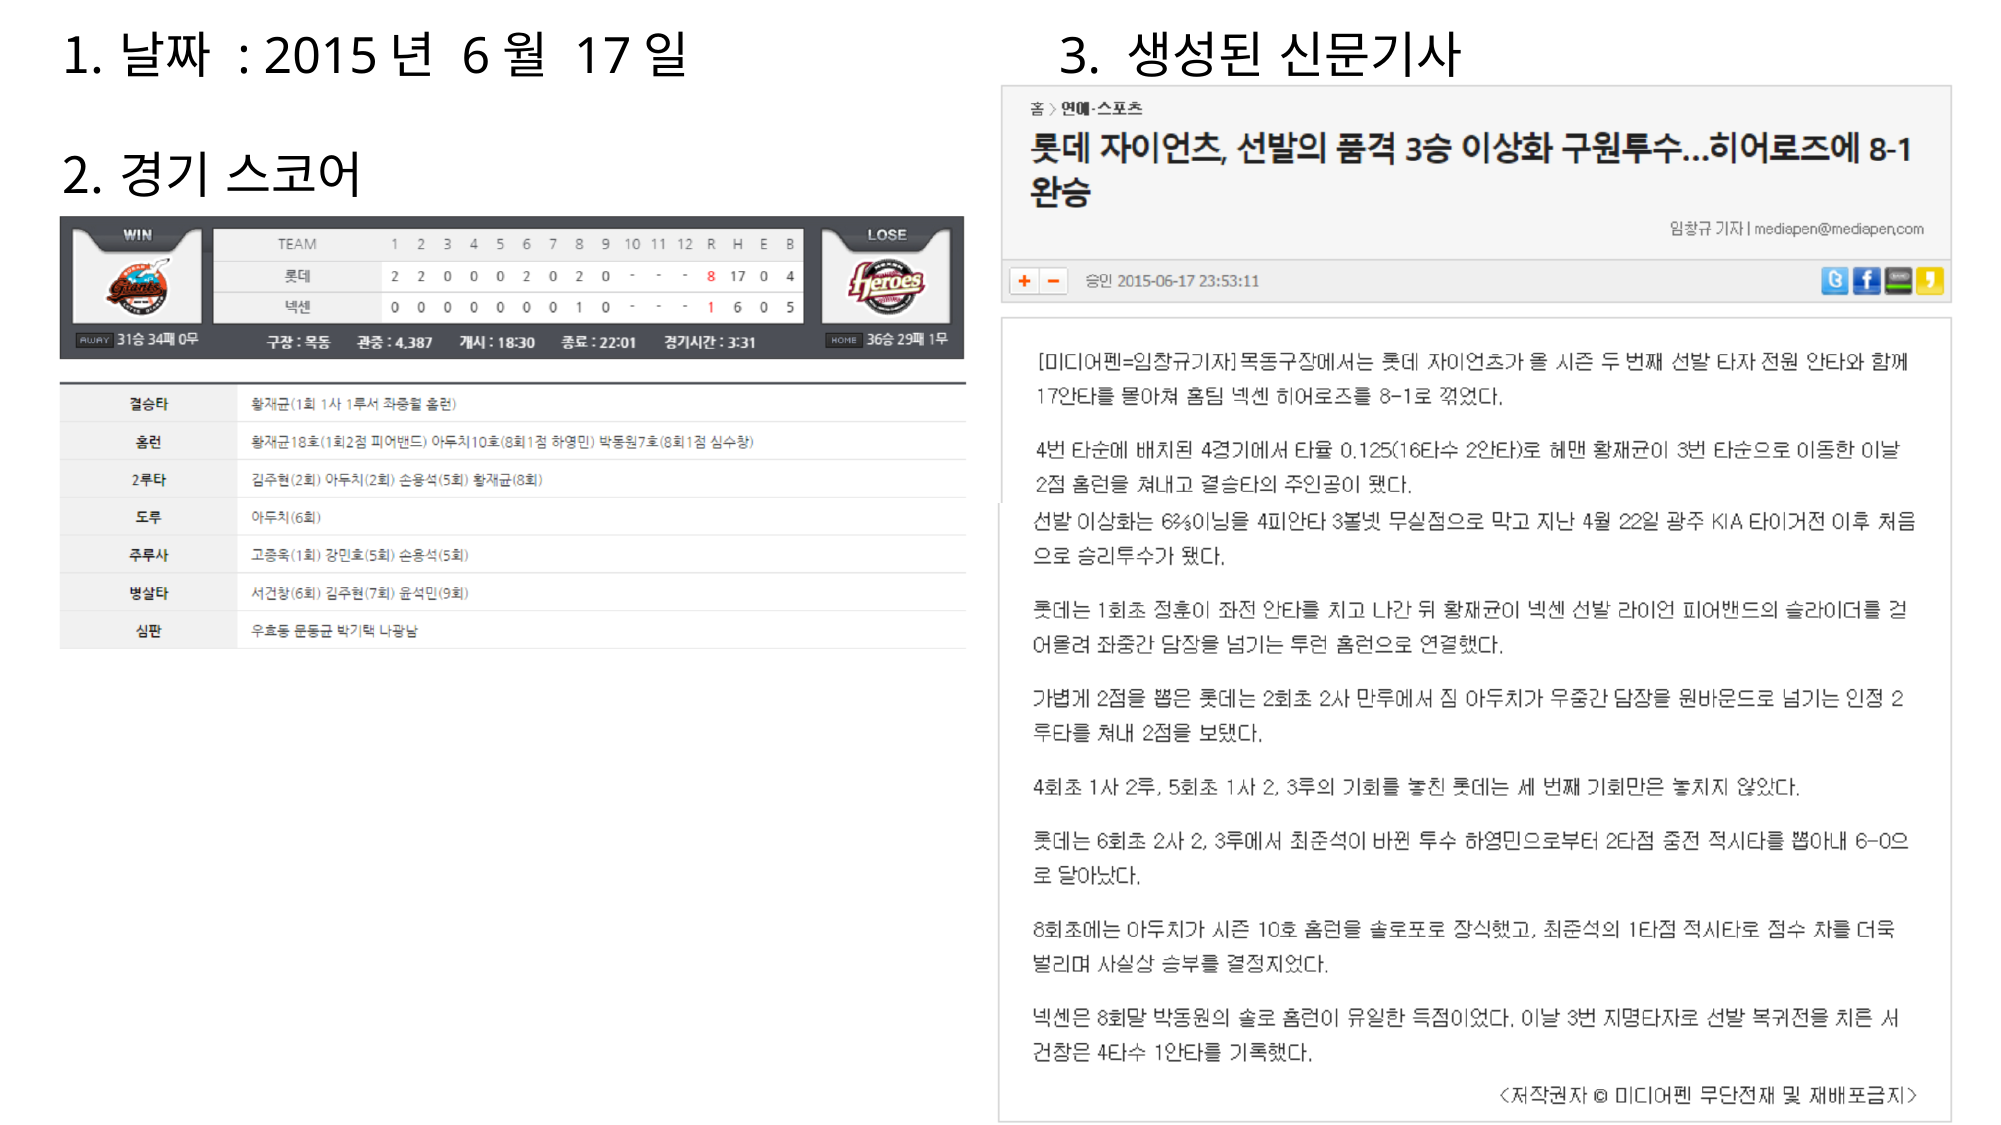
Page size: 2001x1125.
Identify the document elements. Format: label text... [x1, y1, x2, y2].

picture [56, 213, 975, 653]
picture [995, 81, 1962, 1125]
text_box 날짜 : 2015년 6월 17일 3. 생성된 신문기사 경기 스코어 [48, 16, 1590, 212]
